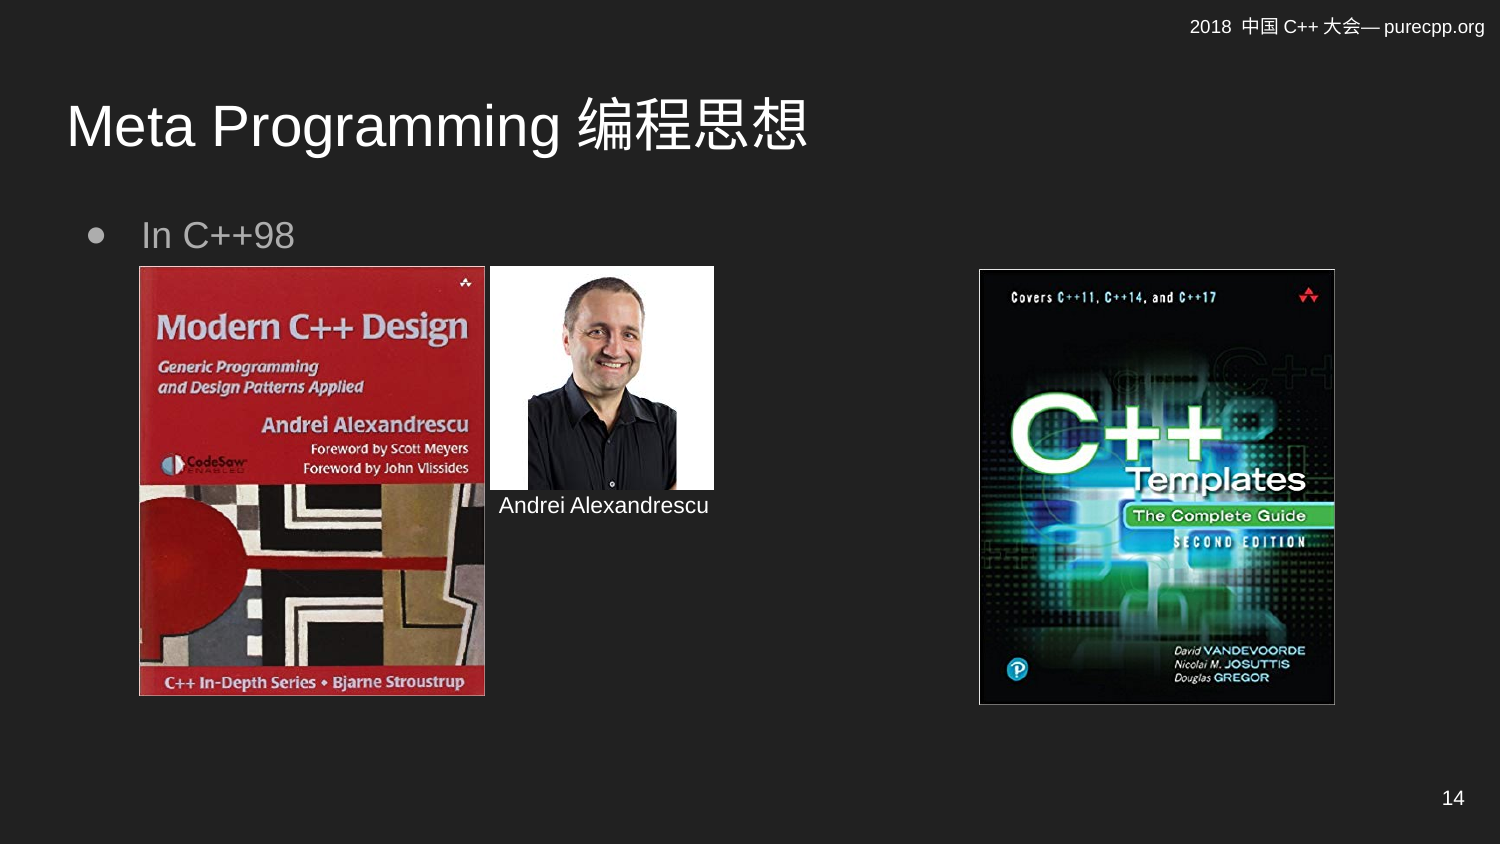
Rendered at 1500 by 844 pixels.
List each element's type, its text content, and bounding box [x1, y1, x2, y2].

picture [138, 266, 485, 697]
slide_number 14 [1389, 764, 1480, 830]
picture [979, 269, 1335, 706]
picture [490, 266, 715, 491]
title Meta Programming编程思想 [51, 72, 1449, 167]
list In C++98 [51, 189, 1449, 750]
text_box Andrei Alexandrescu [490, 483, 725, 526]
